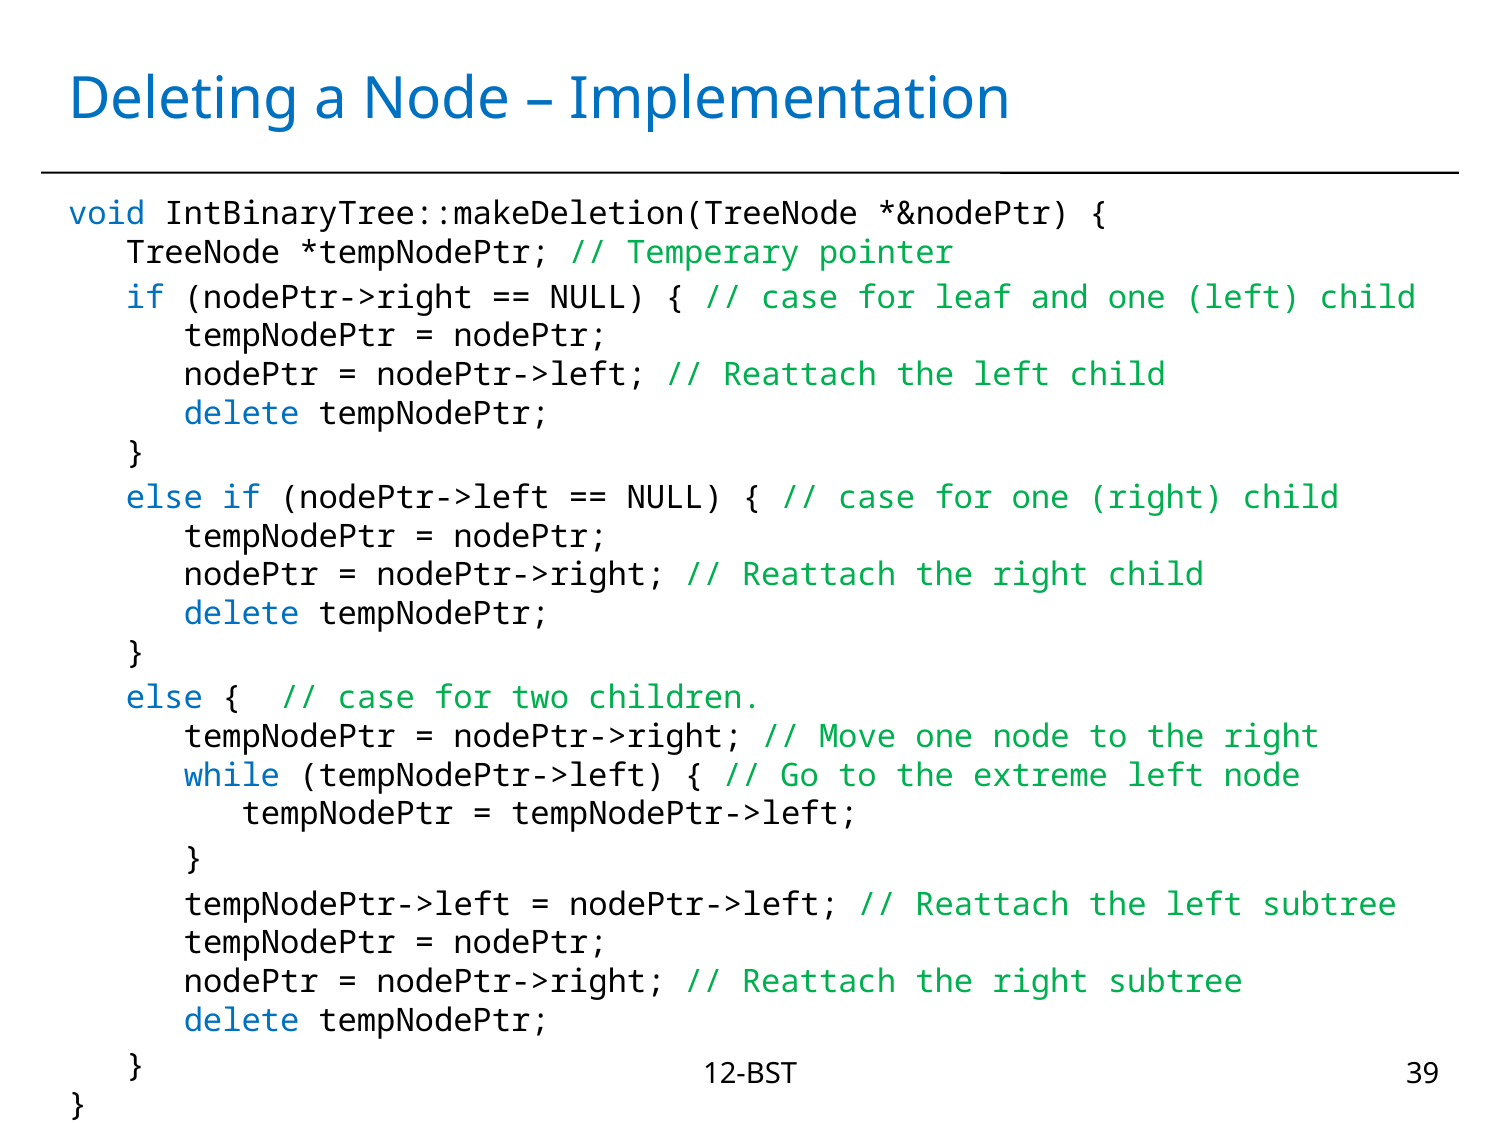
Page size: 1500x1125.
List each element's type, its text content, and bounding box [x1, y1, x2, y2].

list void IntBinaryTree::makeDeletion(TreeNode *&nodePtr) { TreeNode *tempNodePtr; // Temperary pointer if (nodePtr->right == NULL) { // case for leaf and one (left) child tempNodePtr = nodePtr; nodePtr = nodePtr->left; // Reattach the left child delete tempNodePtr; } else if (nodePtr->left == NULL) { // case for one (right) child tempNodePtr = nodePtr; nodePtr = nodePtr->right; // Reattach the right child delete tempNodePtr; } else { // case for two children. tempNodePtr = nodePtr->right; // Move one node to the right while (tempNodePtr->left) { // Go to the extreme left node tempNodePtr = tempNodePtr->left; } tempNodePtr->left = nodePtr->left; // Reattach the left subtree tempNodePtr = nodePtr; nodePtr = nodePtr->right; // Reattach the right subtree delete tempNodePtr; } } [52, 184, 1448, 1024]
title Deleting a Node – Implementation [52, 30, 1448, 159]
footer 12-BST [502, 1046, 999, 1125]
slide_number 39 [1104, 1046, 1455, 1125]
